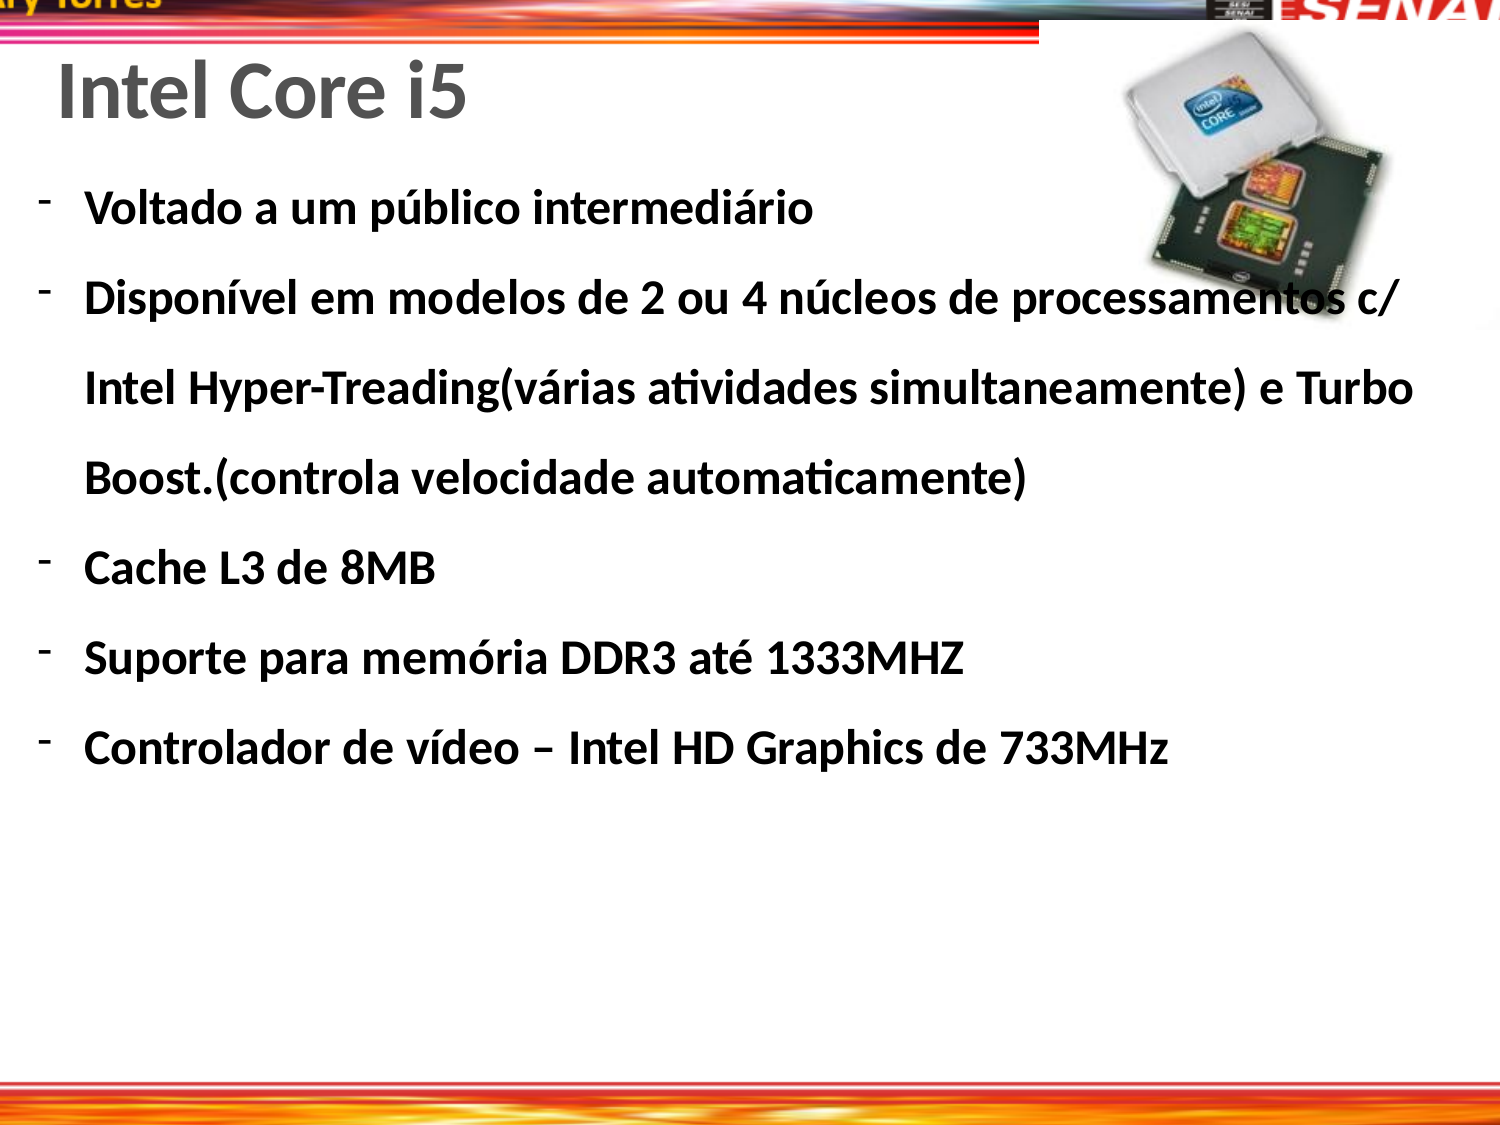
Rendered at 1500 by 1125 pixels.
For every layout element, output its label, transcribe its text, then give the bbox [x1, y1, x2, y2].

text_box Voltado a um público intermediário Disponível em modelos de 2 ou 4 núcleos de processamentos c/ Intel Hyper-Treading(várias atividades simultaneamente) e Turbo Boost.(controla velocidade automaticamente) Cache L3 de 8MB Suporte para memória DDR3 até 1333MHZ Controlador de vídeo – Intel HD Graphics de 733MHz [35, 141, 1435, 775]
picture [0, 0, 1500, 1125]
title Intel Core i5 [54, 33, 475, 141]
